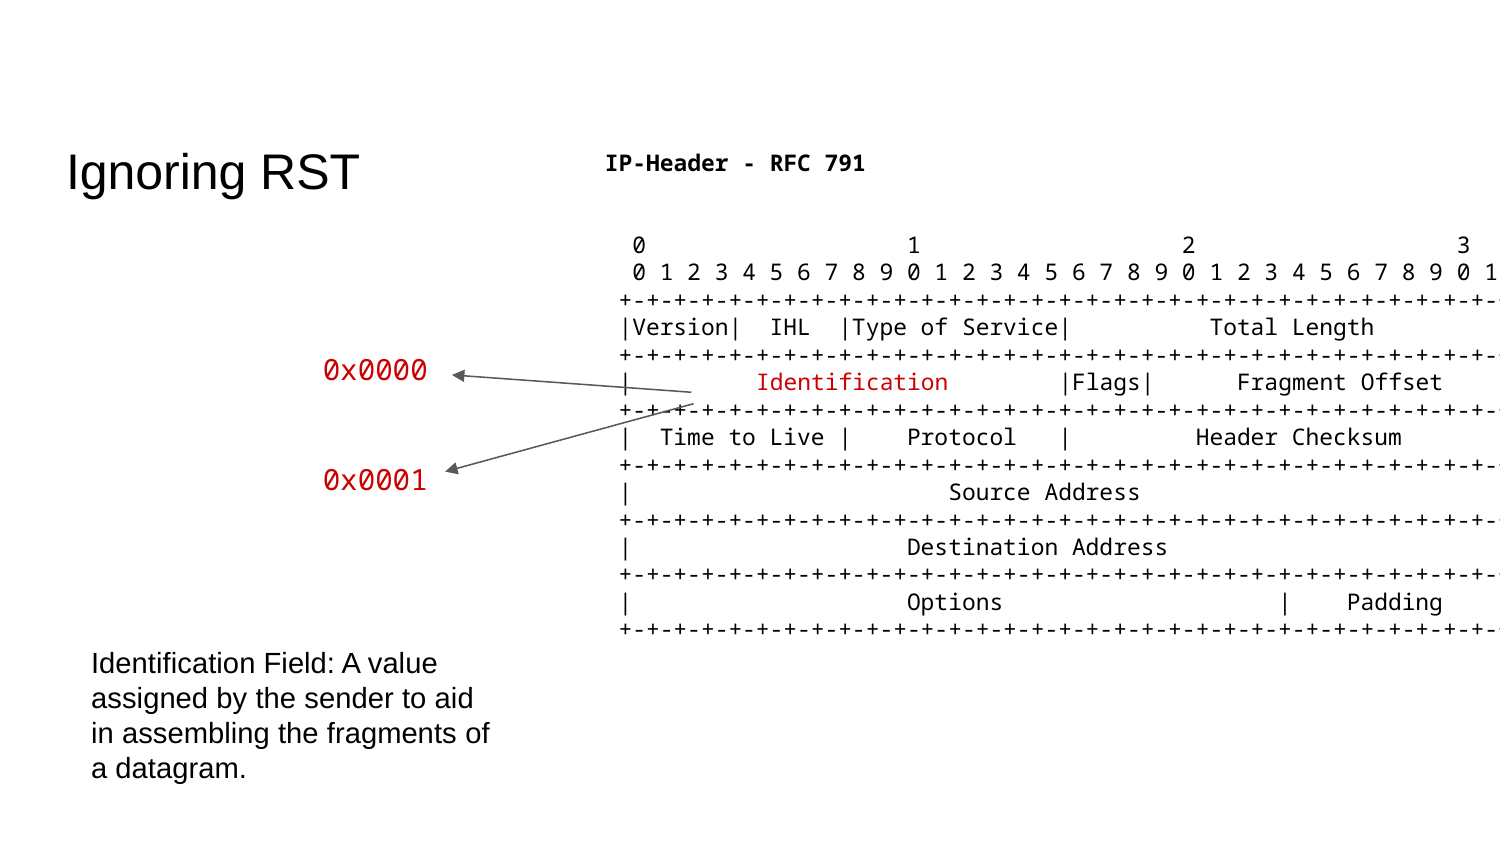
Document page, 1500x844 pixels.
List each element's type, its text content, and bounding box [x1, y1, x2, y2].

text_box IP-Header - RFC 791 0 1 2 3 0 1 2 3 4 5 6 7 8 9 0 1 2 3 4 5 6 7 8 9 0 1 2 3 4 5 6 7 8 9 0 1 +-+-+-+-+-+-+-+-+-+-+-+-+-+-+-+-+-+-+-+-+-+-+-+-+-+-+-+-+-+-+-+-+ |Version| IHL |Type of Service| Total Length | +-+-+-+-+-+-+-+-+-+-+-+-+-+-+-+-+-+-+-+-+-+-+-+-+-+-+-+-+-+-+-+-+ | Identification |Flags| Fragment Offset | +-+-+-+-+-+-+-+-+-+-+-+-+-+-+-+-+-+-+-+-+-+-+-+-+-+-+-+-+-+-+-+-+ | Time to Live | Protocol | Header Checksum | +-+-+-+-+-+-+-+-+-+-+-+-+-+-+-+-+-+-+-+-+-+-+-+-+-+-+-+-+-+-+-+-+ | Source Address | +-+-+-+-+-+-+-+-+-+-+-+-+-+-+-+-+-+-+-+-+-+-+-+-+-+-+-+-+-+-+-+-+ | Destination Address | +-+-+-+-+-+-+-+-+-+-+-+-+-+-+-+-+-+-+-+-+-+-+-+-+-+-+-+-+-+-+-+-+ | Options | Padding | +-+-+-+-+-+-+-+-+-+-+-+-+-+-+-+-+-+-+-+-+-+-+-+-+-+-+-+-+-+-+-+-+ [589, 133, 1500, 844]
text_box 0x0001 [307, 445, 590, 519]
title Ignoring RST [51, 91, 611, 216]
text_box 0x0000 [307, 336, 590, 409]
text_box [451, 374, 692, 393]
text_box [444, 403, 694, 472]
text_box Identification Field: A value assigned by the sender to aid in assembling the fragments of a datagram. [75, 629, 512, 813]
